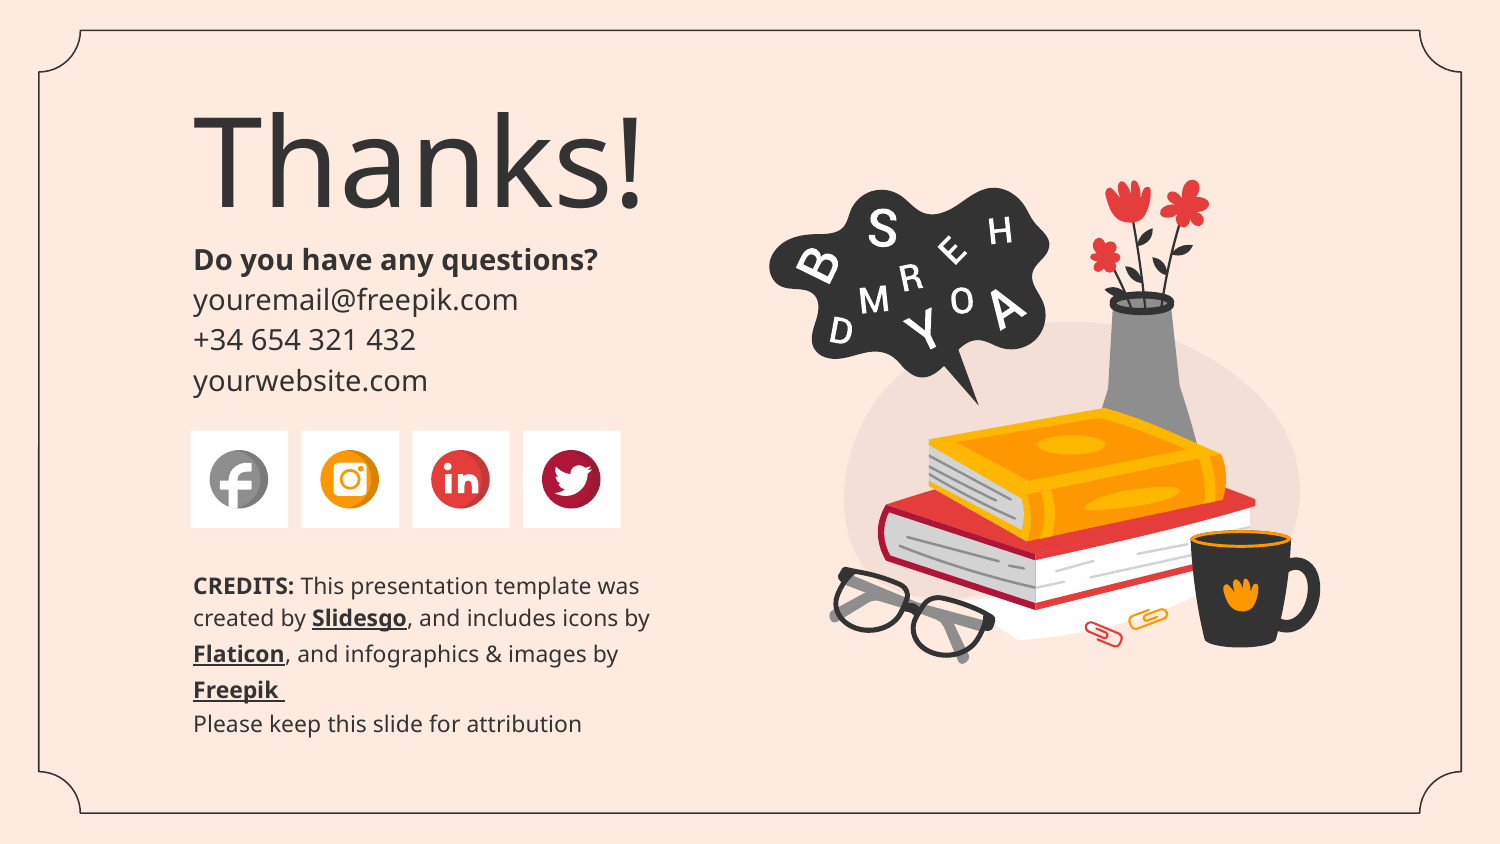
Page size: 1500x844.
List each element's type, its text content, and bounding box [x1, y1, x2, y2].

text_box [412, 430, 510, 529]
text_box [430, 449, 492, 509]
title Thanks! [178, 101, 709, 221]
subtitle Do you have any questions? youremail@freepik.com +34 654 321 432 yourwebsite.com [178, 221, 709, 395]
text_box [523, 430, 621, 529]
text_box [190, 430, 289, 529]
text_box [320, 449, 381, 509]
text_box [209, 449, 270, 509]
text_box Please keep this slide for attribution [178, 690, 709, 733]
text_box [767, 179, 1323, 665]
text_box [301, 430, 399, 529]
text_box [541, 449, 602, 509]
